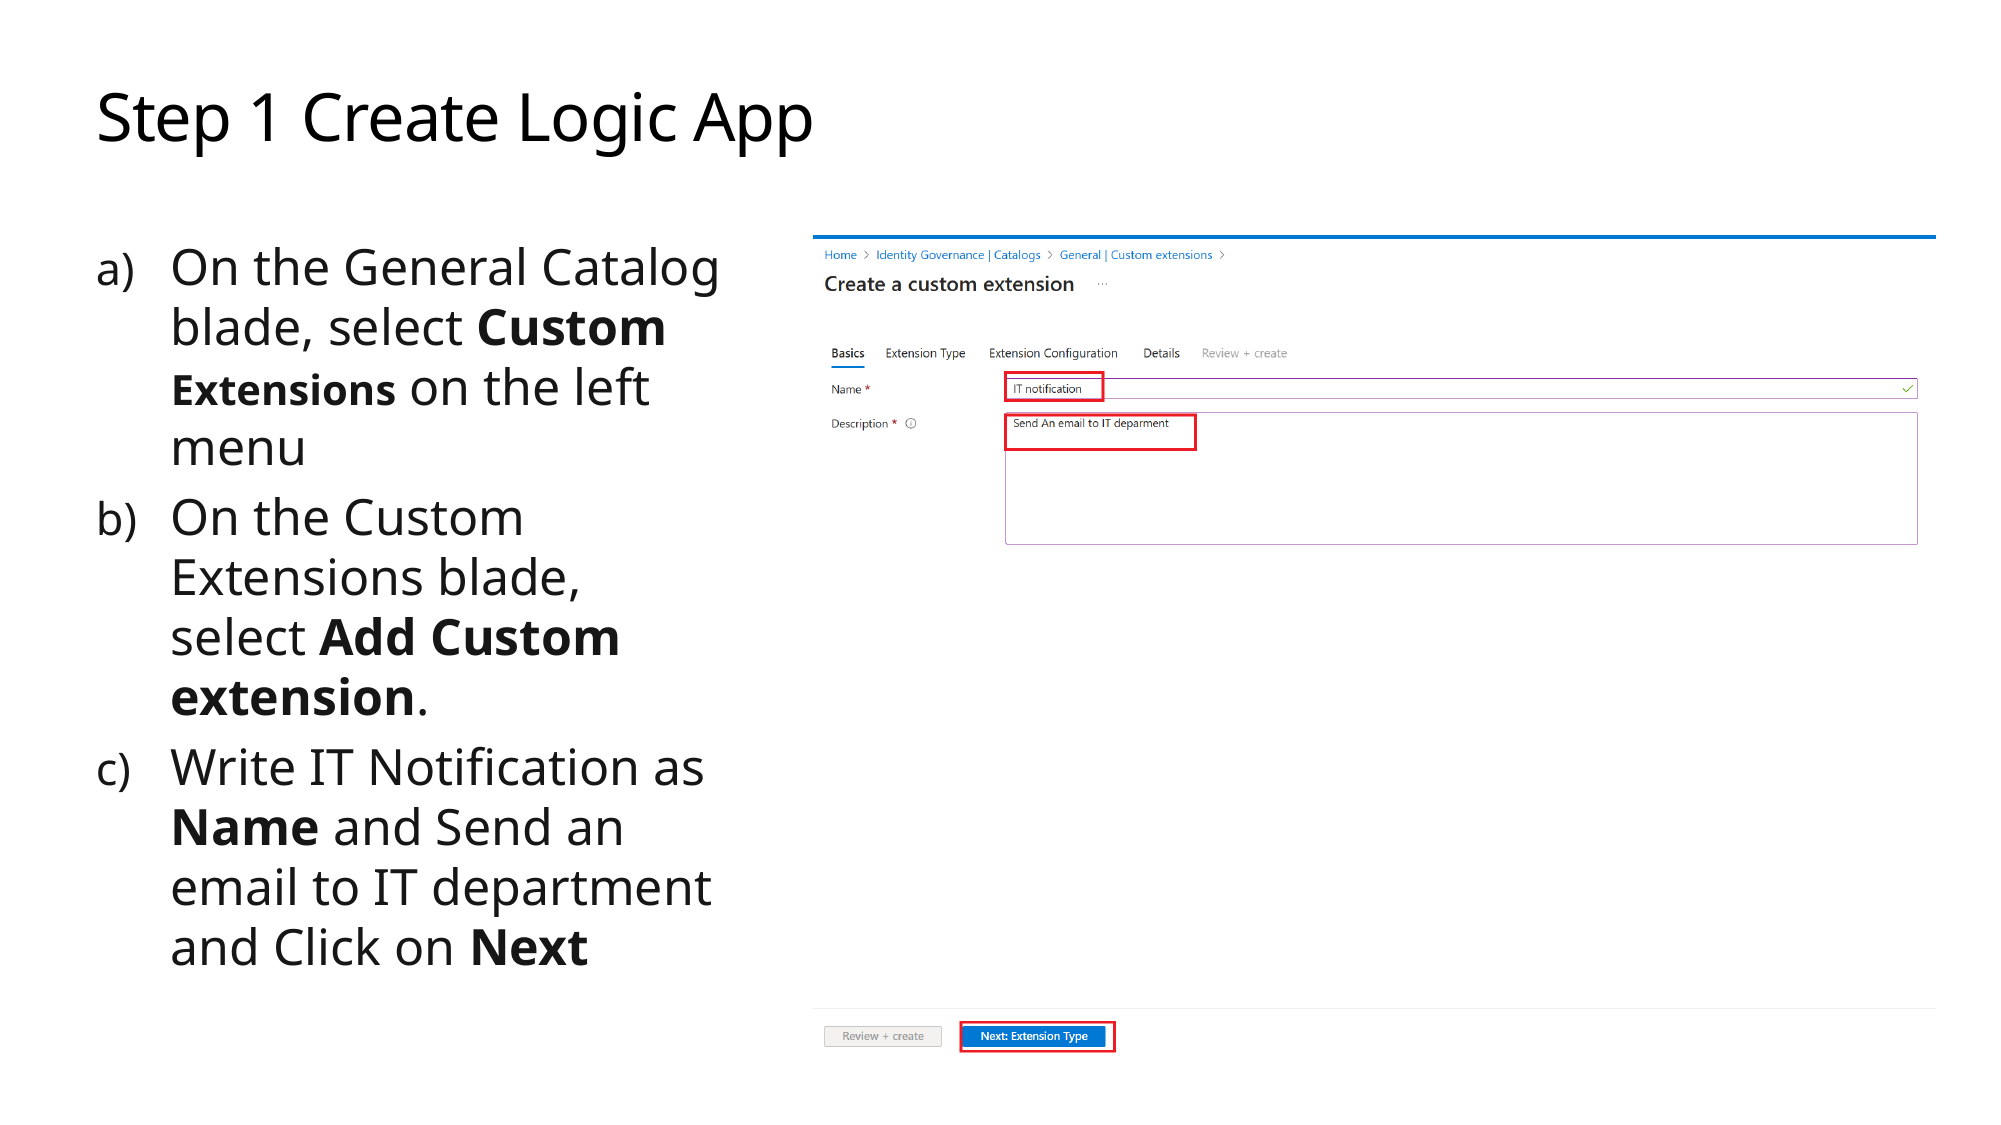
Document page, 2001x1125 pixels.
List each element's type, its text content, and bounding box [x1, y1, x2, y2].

picture [813, 235, 1936, 1053]
title Step 1 Create Logic App [96, 75, 1904, 166]
list On the General Catalog blade, select Custom Extensions on the left menu On the Custom Extensions blade, select Add Custom extension. Write IT Notification as Name and Send an email to IT department and Click on Next [95, 235, 737, 1046]
